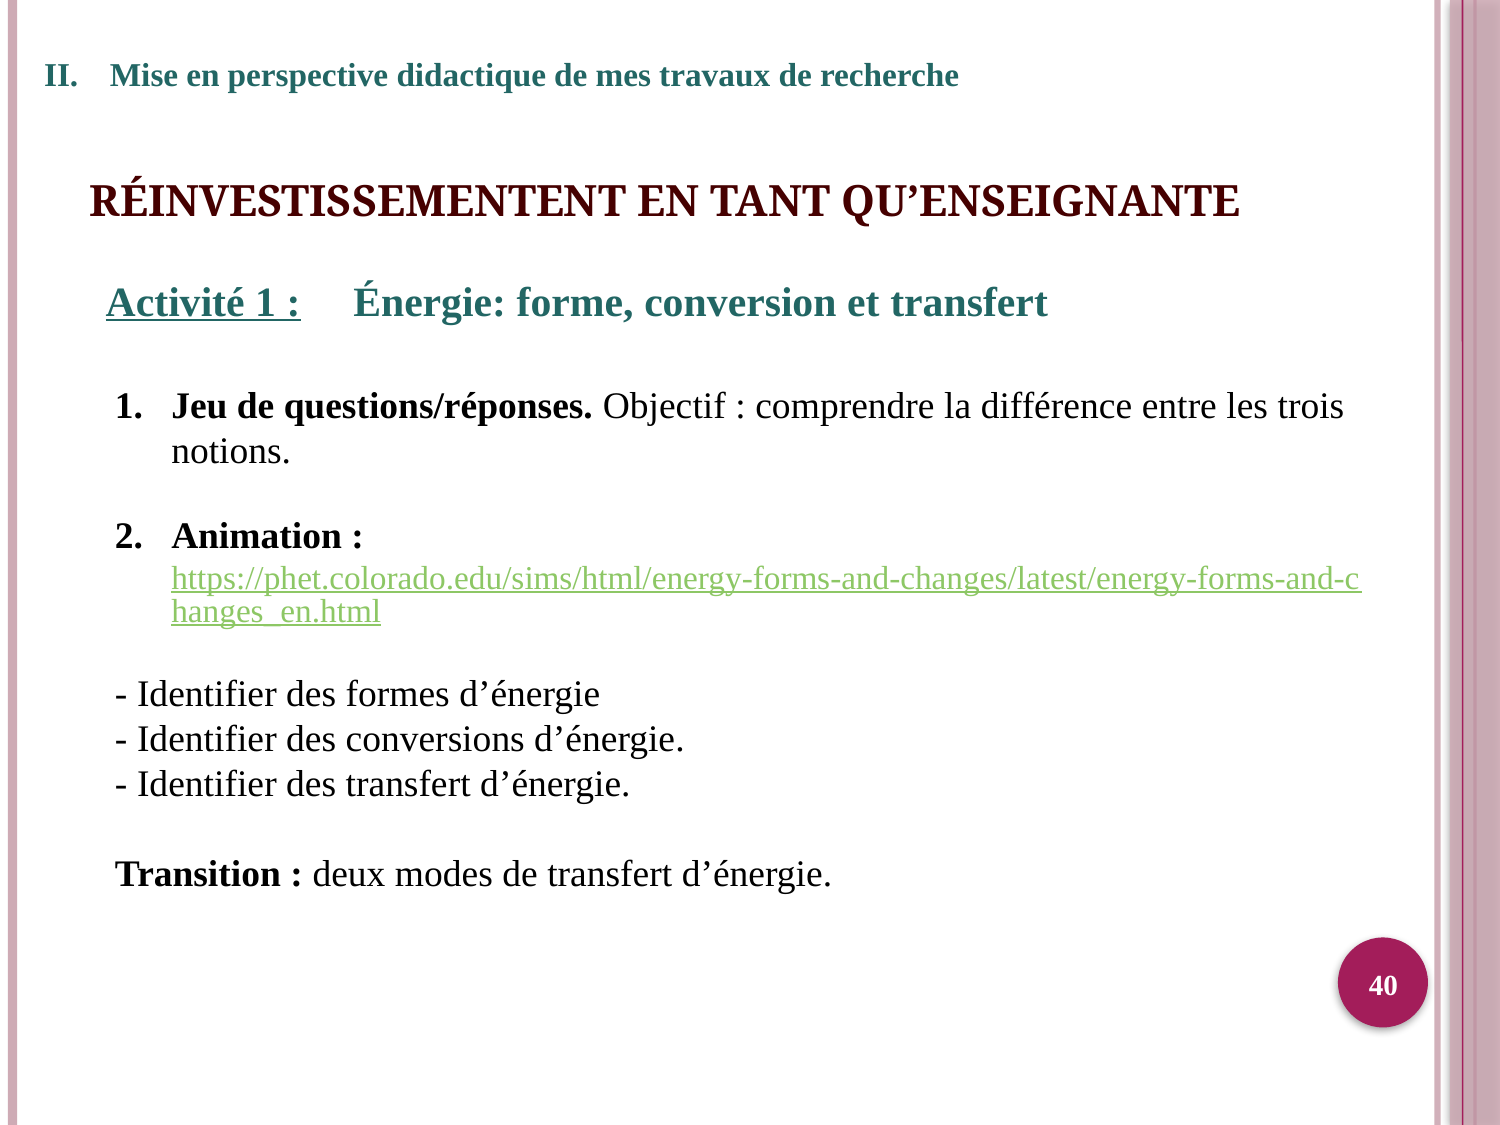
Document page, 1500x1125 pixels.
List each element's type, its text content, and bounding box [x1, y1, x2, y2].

text_box Jeu de questions/réponses. Objectif : comprendre la différence entre les trois notions. Animation : https://phet.colorado.edu/sims/html/energy-forms-and-changes/latest/energy-forms-and-changes_en.html - Identifier des formes d’énergie - Identifier des conversions d’énergie. - Identifier des transfert d’énergie. Transition : deux modes de transfert d’énergie. [100, 373, 1388, 868]
footer Mise en perspective didactique de mes travaux de recherche [29, 42, 1341, 103]
title Réinvestissementent en tant qu’enseignante [75, 125, 1300, 233]
slide_number 40 [1333, 940, 1434, 1027]
text_box Activité 1 : Énergie: forme, conversion et transfert [90, 267, 1064, 332]
